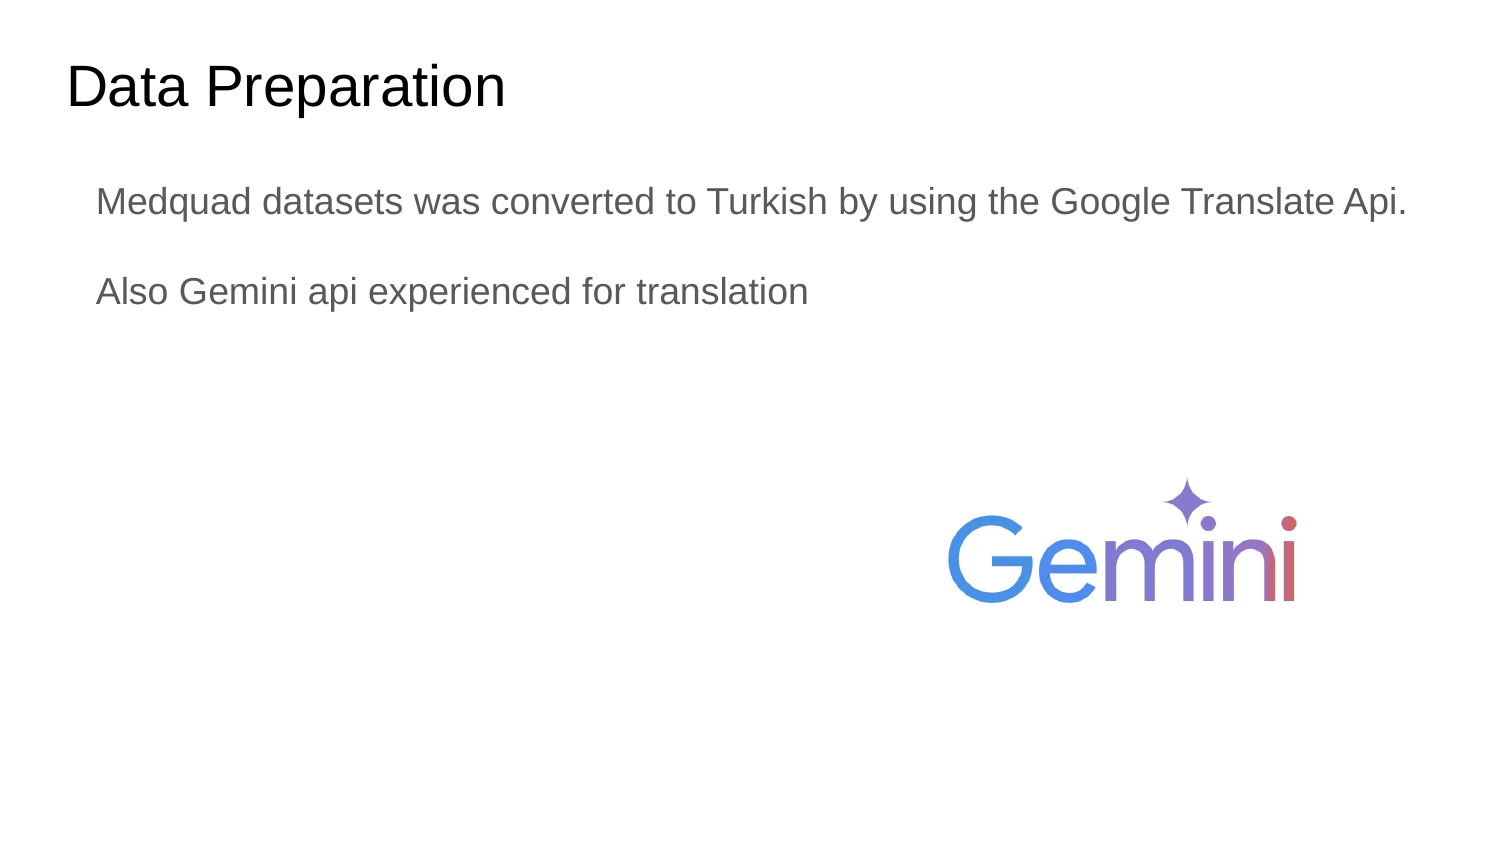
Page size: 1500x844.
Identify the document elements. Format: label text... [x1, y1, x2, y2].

text_box Medquad datasets was converted to Turkish by using the Google Translate Api. Also Gemini api experienced for translation [80, 161, 1438, 641]
picture [888, 374, 1354, 724]
title Data Preparation [51, 32, 1449, 127]
